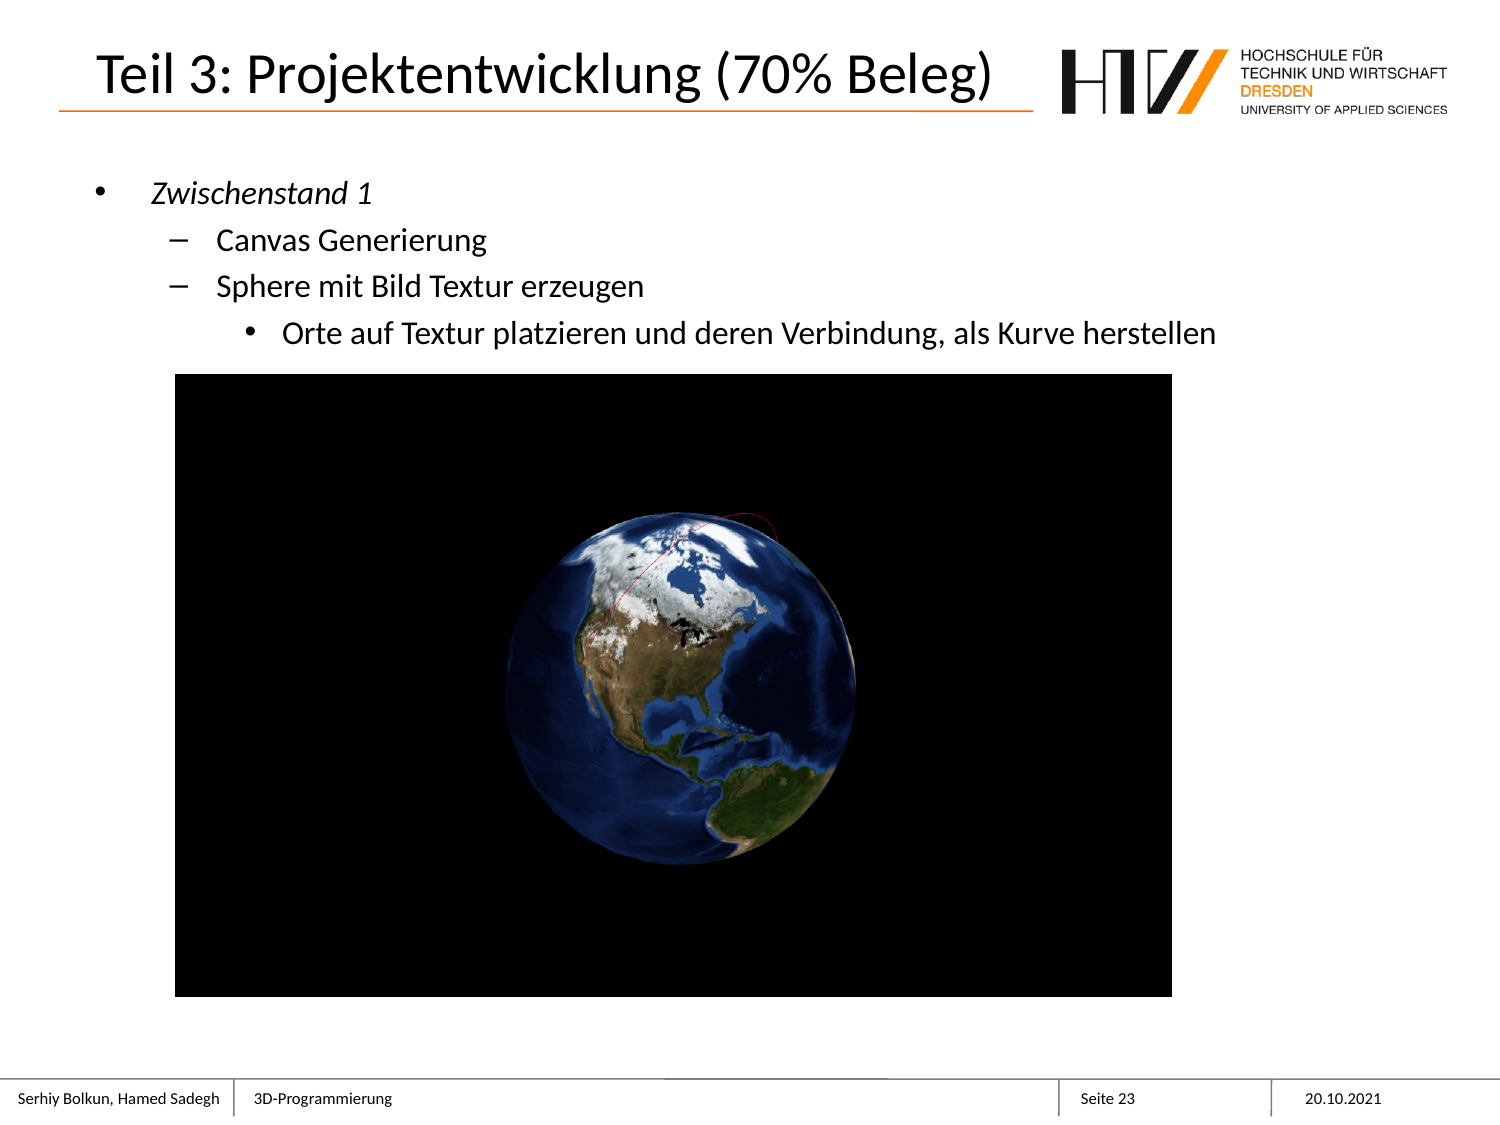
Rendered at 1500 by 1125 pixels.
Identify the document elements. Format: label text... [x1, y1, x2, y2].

text_box 3D-Programmierung [254, 1087, 530, 1116]
picture [175, 374, 1173, 997]
title Teil 3: Projektentwicklung (70% Beleg) [0, 0, 1222, 164]
text_box 20.10.2021 [1305, 1087, 1477, 1116]
list Zwischenstand 1 Canvas Generierung Sphere mit Bild Textur erzeugen Orte auf Textur platzieren und deren Verbindung, als Kurve herstellen [79, 164, 1430, 1043]
text_box Serhiy Bolkun, Hamed Sadegh [17, 1087, 247, 1116]
picture [1062, 47, 1447, 114]
text_box Seite 23 [1080, 1087, 1247, 1116]
